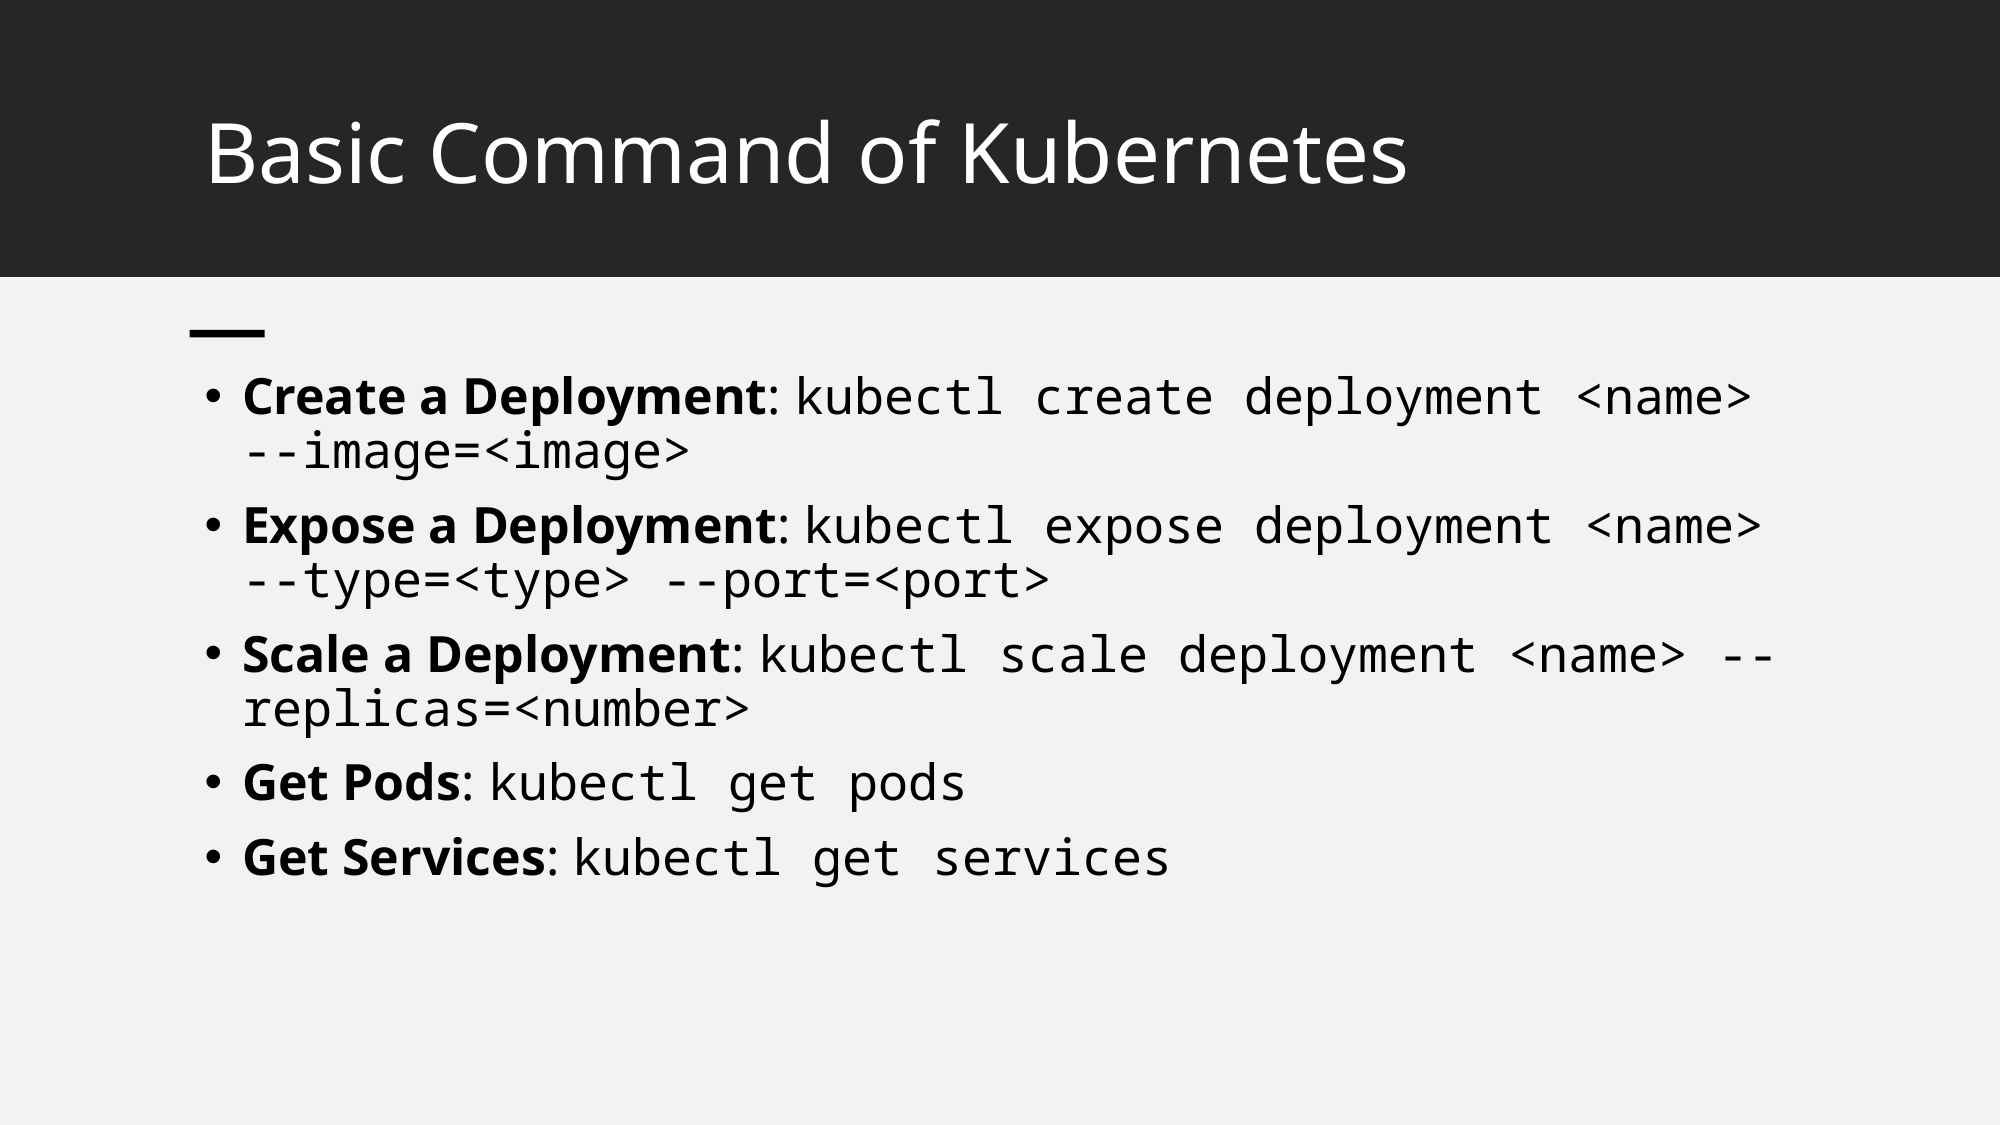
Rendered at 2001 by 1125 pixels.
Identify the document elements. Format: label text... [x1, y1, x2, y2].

text_box [0, 275, 2000, 1125]
text_box [0, 0, 2000, 275]
text_box [188, 328, 266, 339]
title Basic Command of Kubernetes [189, 104, 1812, 253]
list Create a Deployment: kubectl create deployment <name> --image=<image> Expose a Deployment: kubectl expose deployment <name> --type=<type> --port=<port> Scale a Deployment: kubectl scale deployment <name> --replicas=<number> Get Pods: kubectl get pods Get Services: kubectl get services [189, 363, 1811, 1014]
